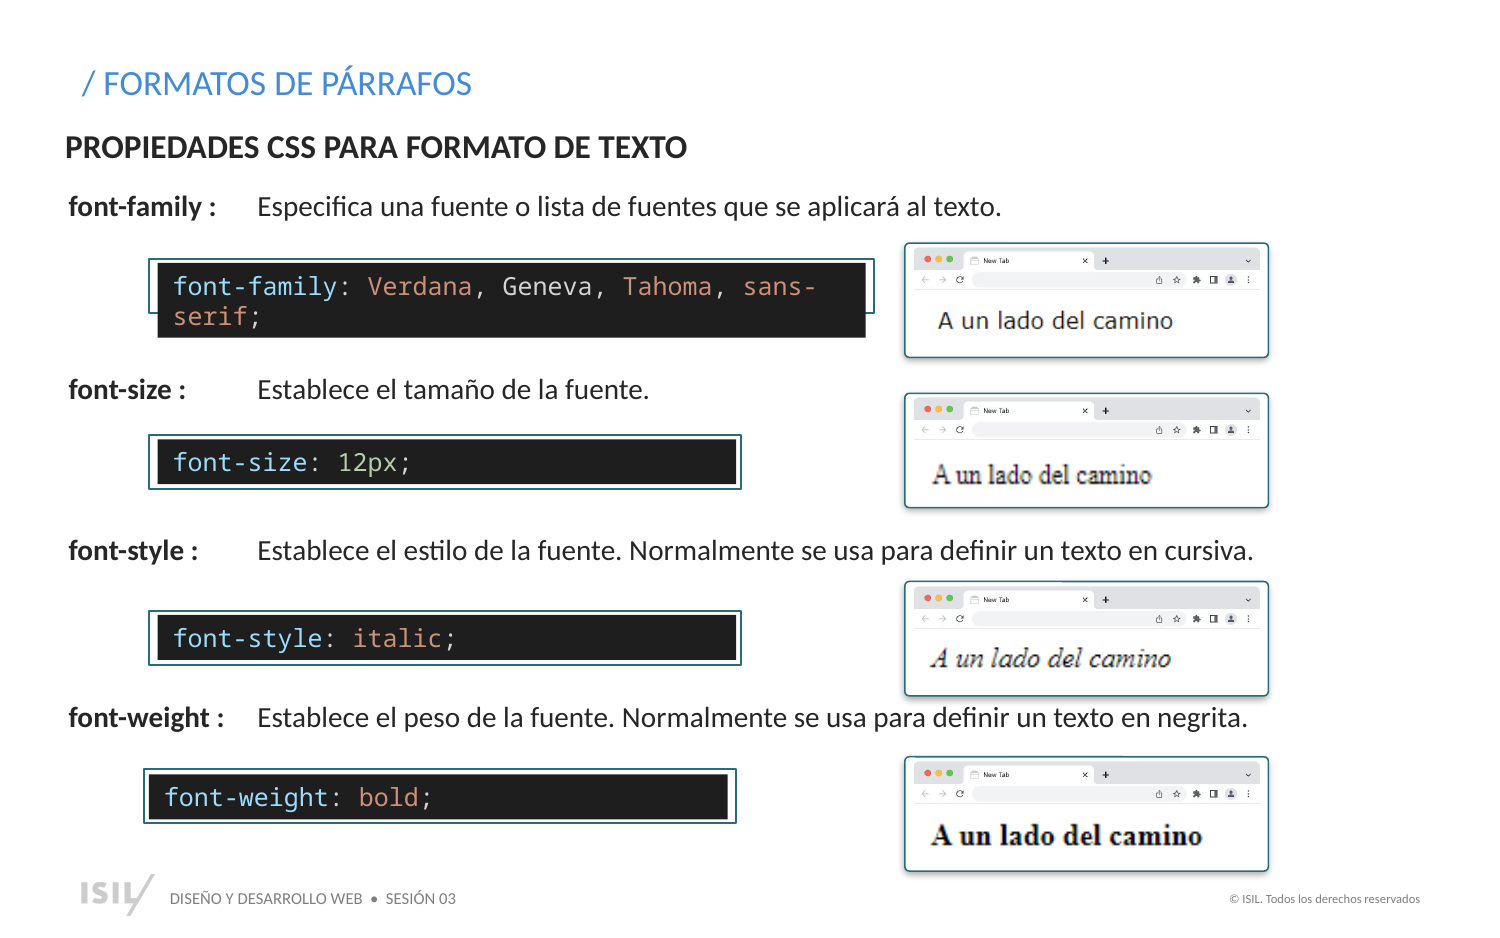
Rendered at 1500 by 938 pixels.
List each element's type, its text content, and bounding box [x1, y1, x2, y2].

text_box font-family: Verdana, Geneva, Tahoma, sans-serif; [157, 262, 866, 338]
text_box [904, 406, 909, 508]
picture [913, 397, 1260, 505]
text_box [148, 610, 742, 665]
text_box [904, 756, 1269, 872]
text_box [904, 243, 1269, 358]
picture [913, 247, 1260, 355]
picture [913, 585, 1260, 693]
text_box [148, 435, 742, 489]
text_box font-style : Establece el estilo de la fuente. Normalmente se usa para definir un texto en cursiva. [66, 531, 1260, 567]
picture [913, 761, 1260, 869]
text_box font-weight: bold; [148, 774, 728, 820]
text_box font-size: 12px; [157, 439, 737, 485]
text_box font-weight : Establece el peso de la fuente. Normalmente se usa para definir un texto en negrita. [66, 697, 1331, 733]
text_box / FORMATOS DE PÁRRAFOS [66, 52, 1249, 111]
text_box [904, 581, 1269, 696]
text_box [1264, 406, 1269, 508]
text_box font-family : Especifica una fuente o lista de fuentes que se aplicará al texto. [66, 187, 1200, 223]
text_box font-style: italic; [157, 614, 737, 660]
text_box font-size : Establece el tamaño de la fuente. [66, 370, 1348, 406]
text_box PROPIEDADES CSS PARA FORMATO DE TEXTO [50, 117, 801, 173]
text_box [143, 769, 737, 823]
text_box [148, 258, 874, 313]
